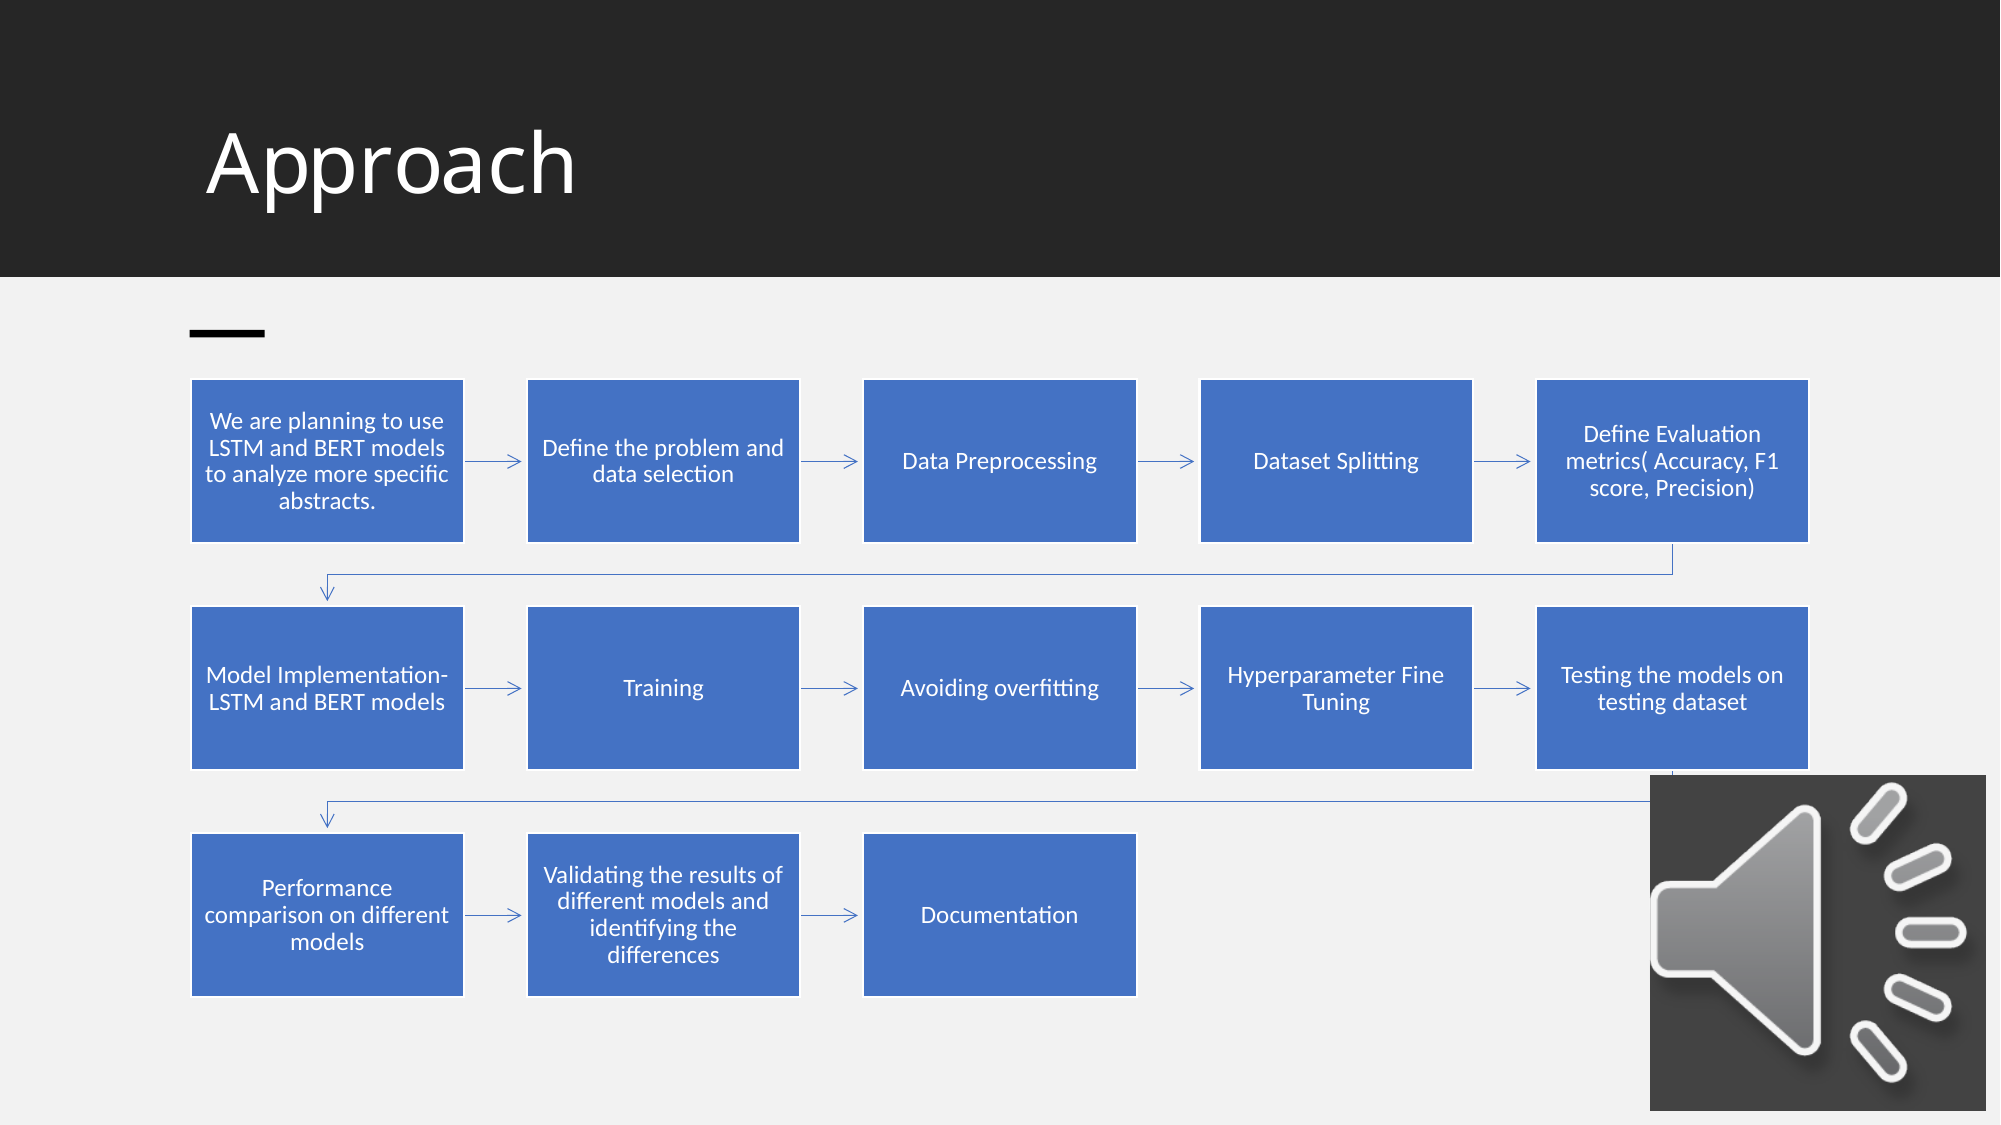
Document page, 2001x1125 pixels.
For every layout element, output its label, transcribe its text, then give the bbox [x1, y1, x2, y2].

text_box [0, 276, 2000, 1125]
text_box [189, 363, 1811, 1014]
picture [1648, 773, 1987, 1112]
text_box [0, 0, 2000, 276]
title Approach [189, 104, 1812, 253]
text_box [189, 329, 266, 338]
